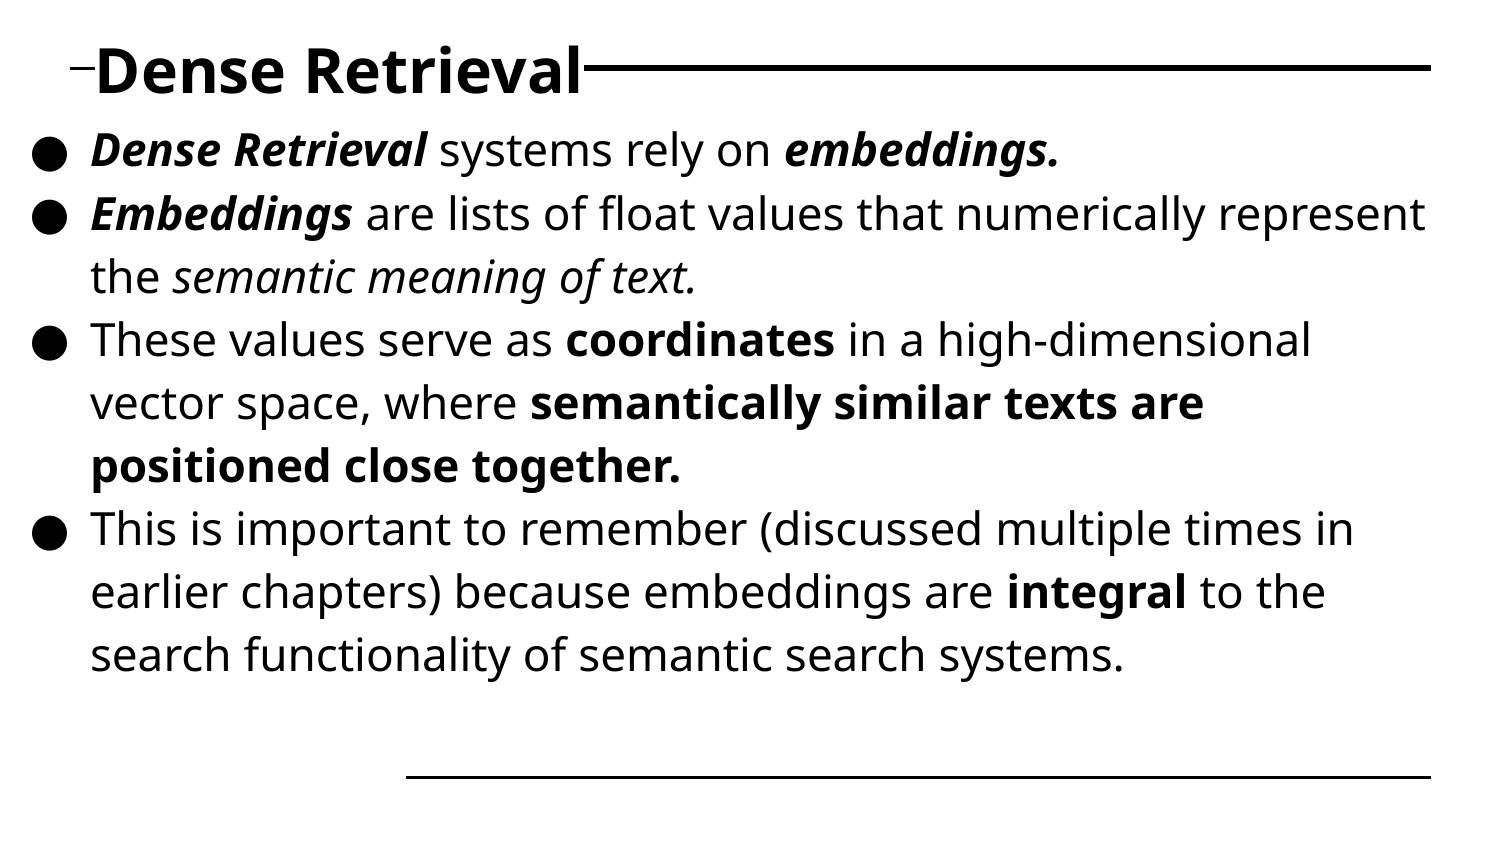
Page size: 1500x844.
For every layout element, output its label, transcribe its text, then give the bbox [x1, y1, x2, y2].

title Dense Retrieval [79, 16, 1341, 97]
list Dense Retrieval systems rely on embeddings. Embeddings are lists of float values that numerically represent the semantic meaning of text. These values serve as coordinates in a high-dimensional vector space, where semantically similar texts are positioned close together. This is important to remember (discussed multiple times in earlier chapters) because embeddings are integral to the search functionality of semantic search systems. [0, 97, 1456, 799]
